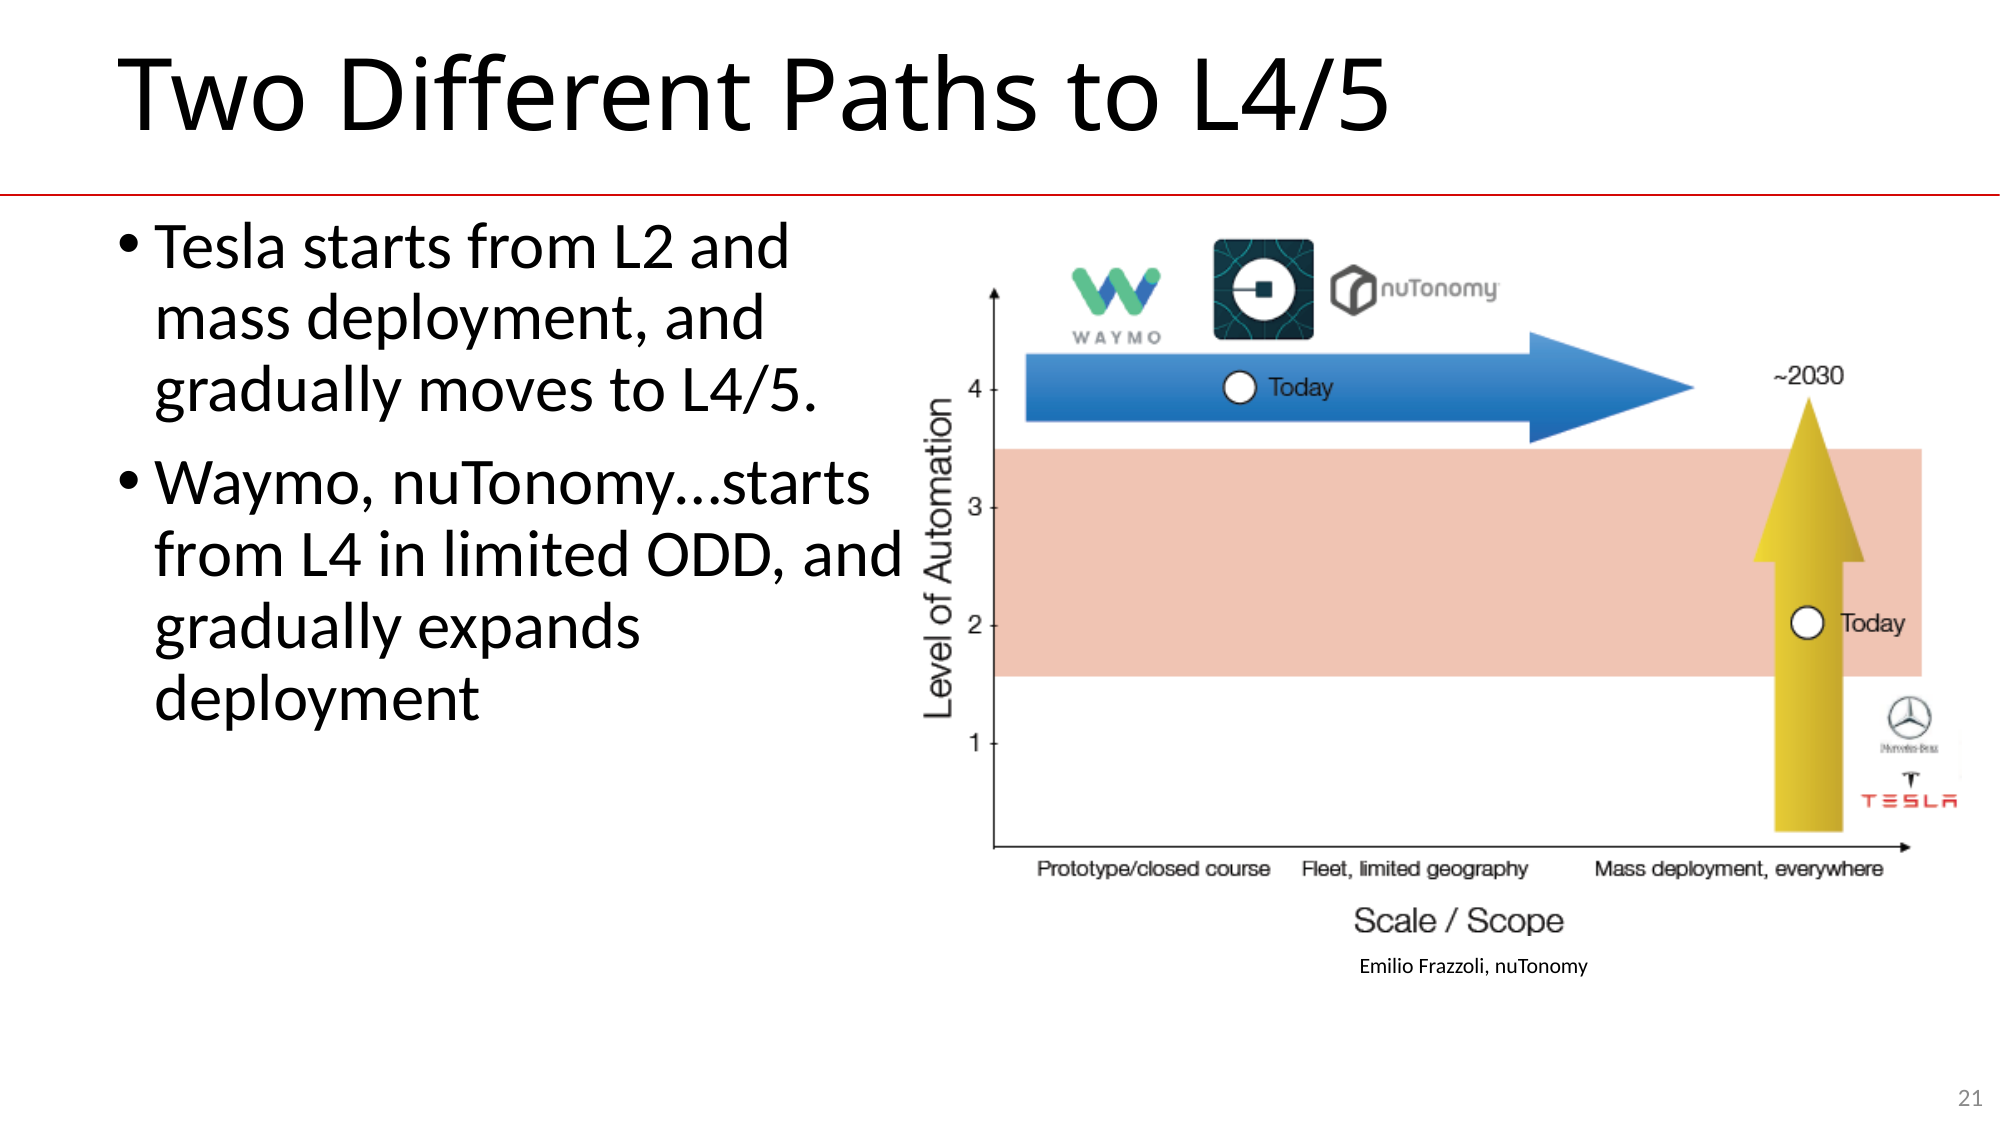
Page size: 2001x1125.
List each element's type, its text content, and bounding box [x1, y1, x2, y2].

text_box Emilio Frazzoli, nuTonomy [1344, 944, 1603, 986]
picture [917, 230, 1962, 936]
list Tesla starts from L2 and mass deployment, and gradually moves to L4/5. Waymo, nuTonomy…starts from L4 in limited ODD, and gradually expands deployment [102, 203, 952, 1056]
title Two Different Paths to L4/5 [102, 10, 1899, 186]
slide_number 21 [1548, 1066, 1999, 1125]
